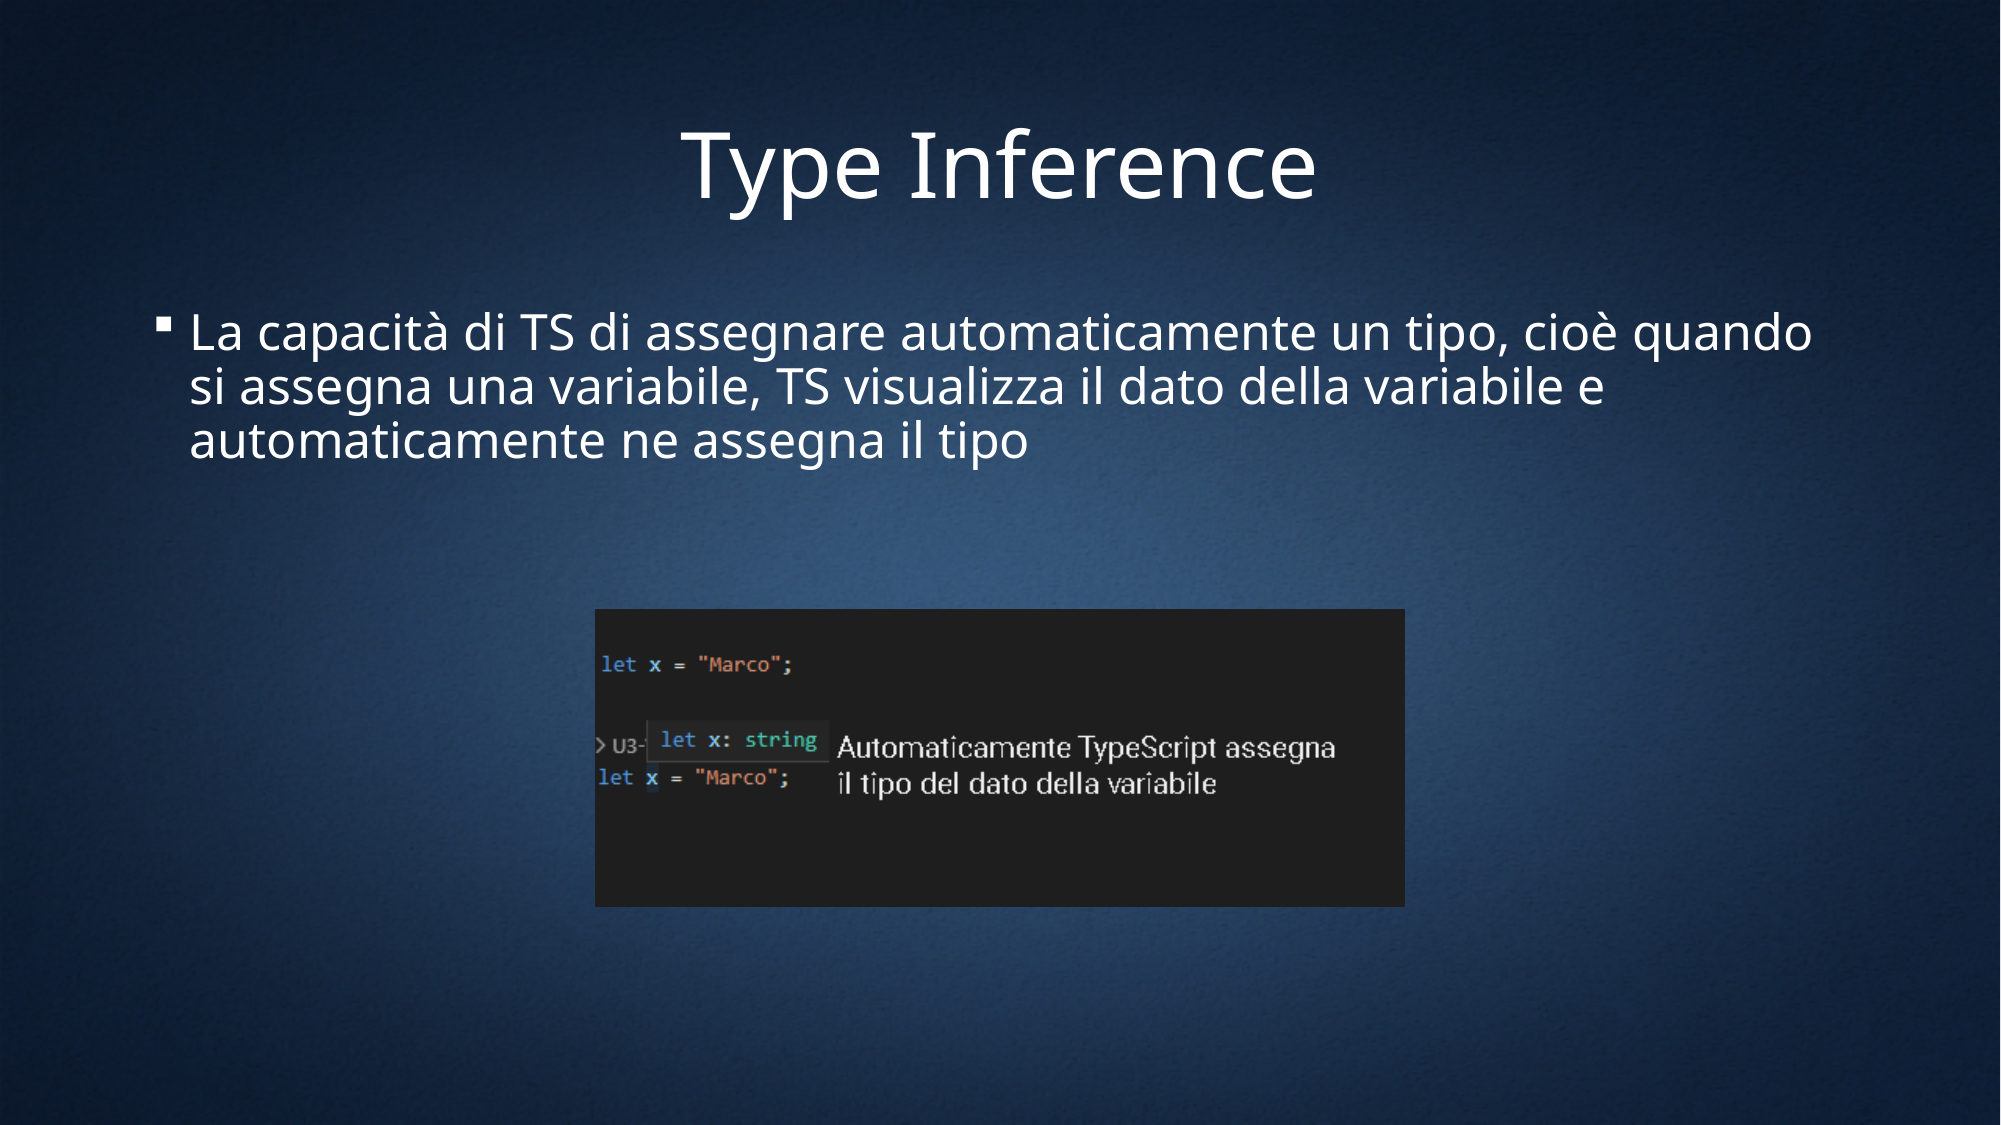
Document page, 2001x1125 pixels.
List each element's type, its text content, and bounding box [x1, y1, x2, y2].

list La capacità di TS di assegnare automaticamente un tipo, cioè quando si assegna una variabile, TS visualizza il dato della variabile e automaticamente ne assegna il tipo [137, 299, 1863, 1014]
title Type Inference [137, 59, 1863, 278]
picture [0, 0, 2001, 1125]
